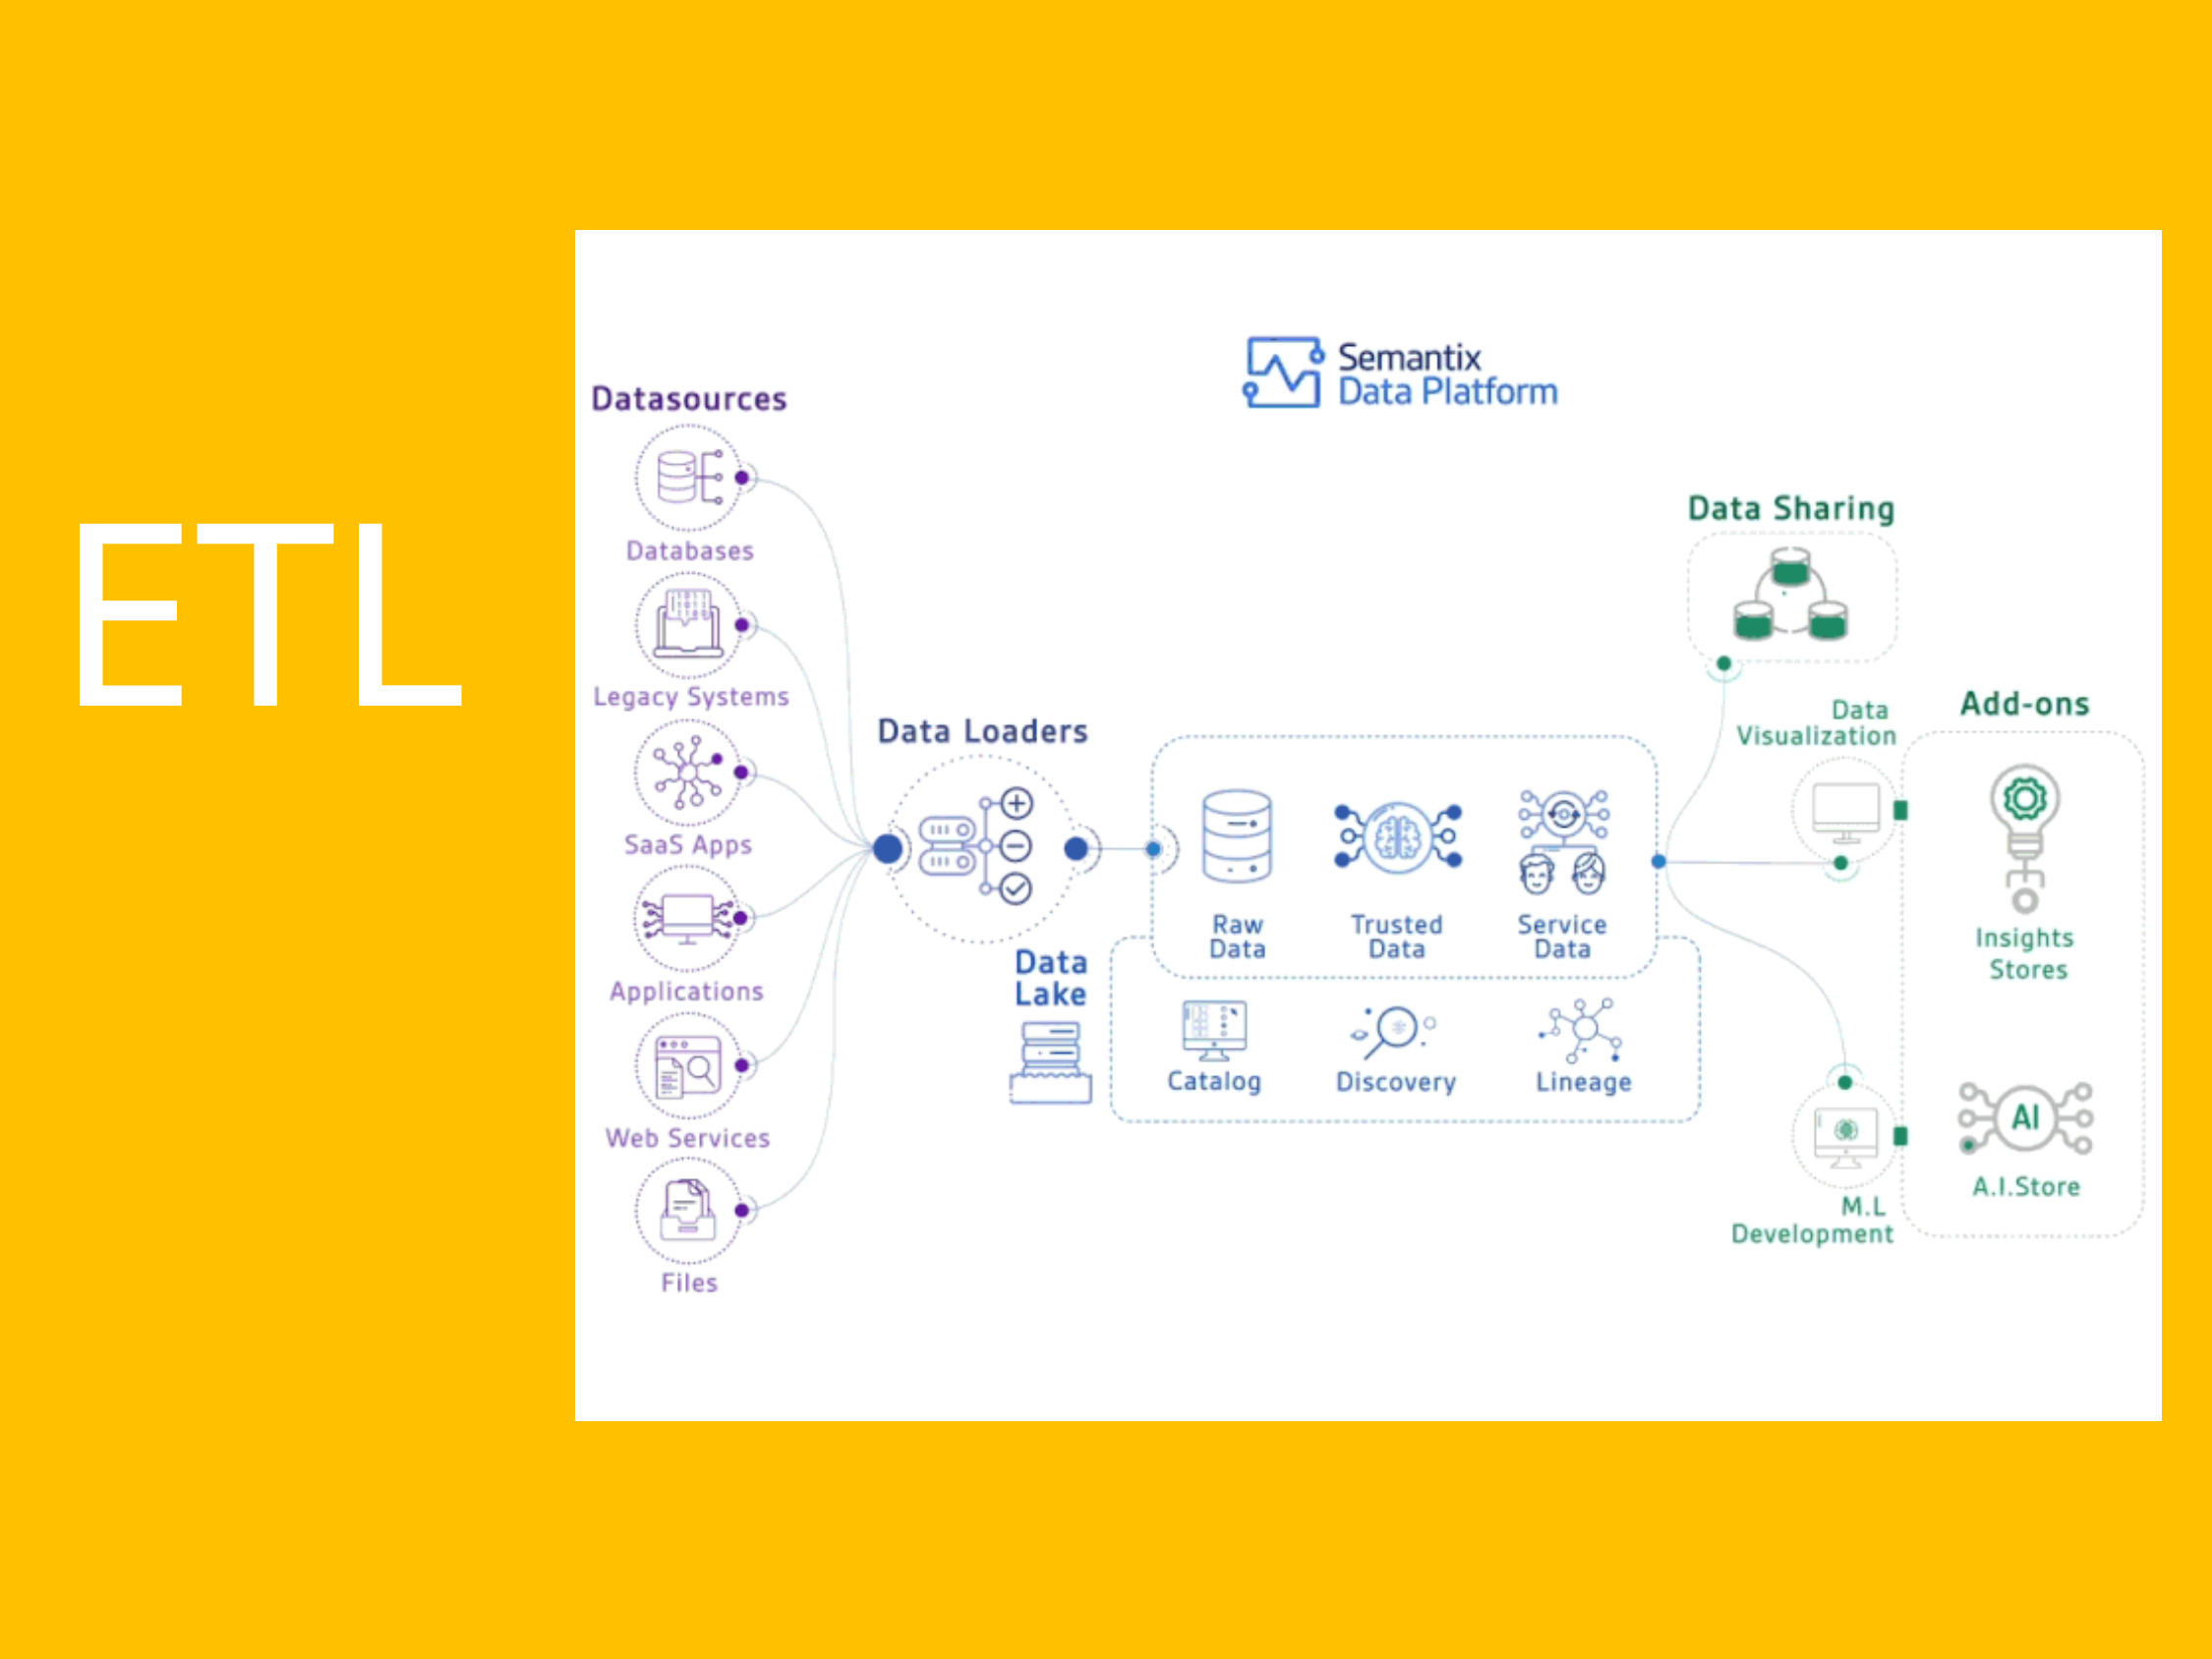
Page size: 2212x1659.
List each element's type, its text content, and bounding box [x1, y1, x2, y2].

picture [575, 230, 2162, 1421]
text_box ETL [55, 617, 532, 758]
